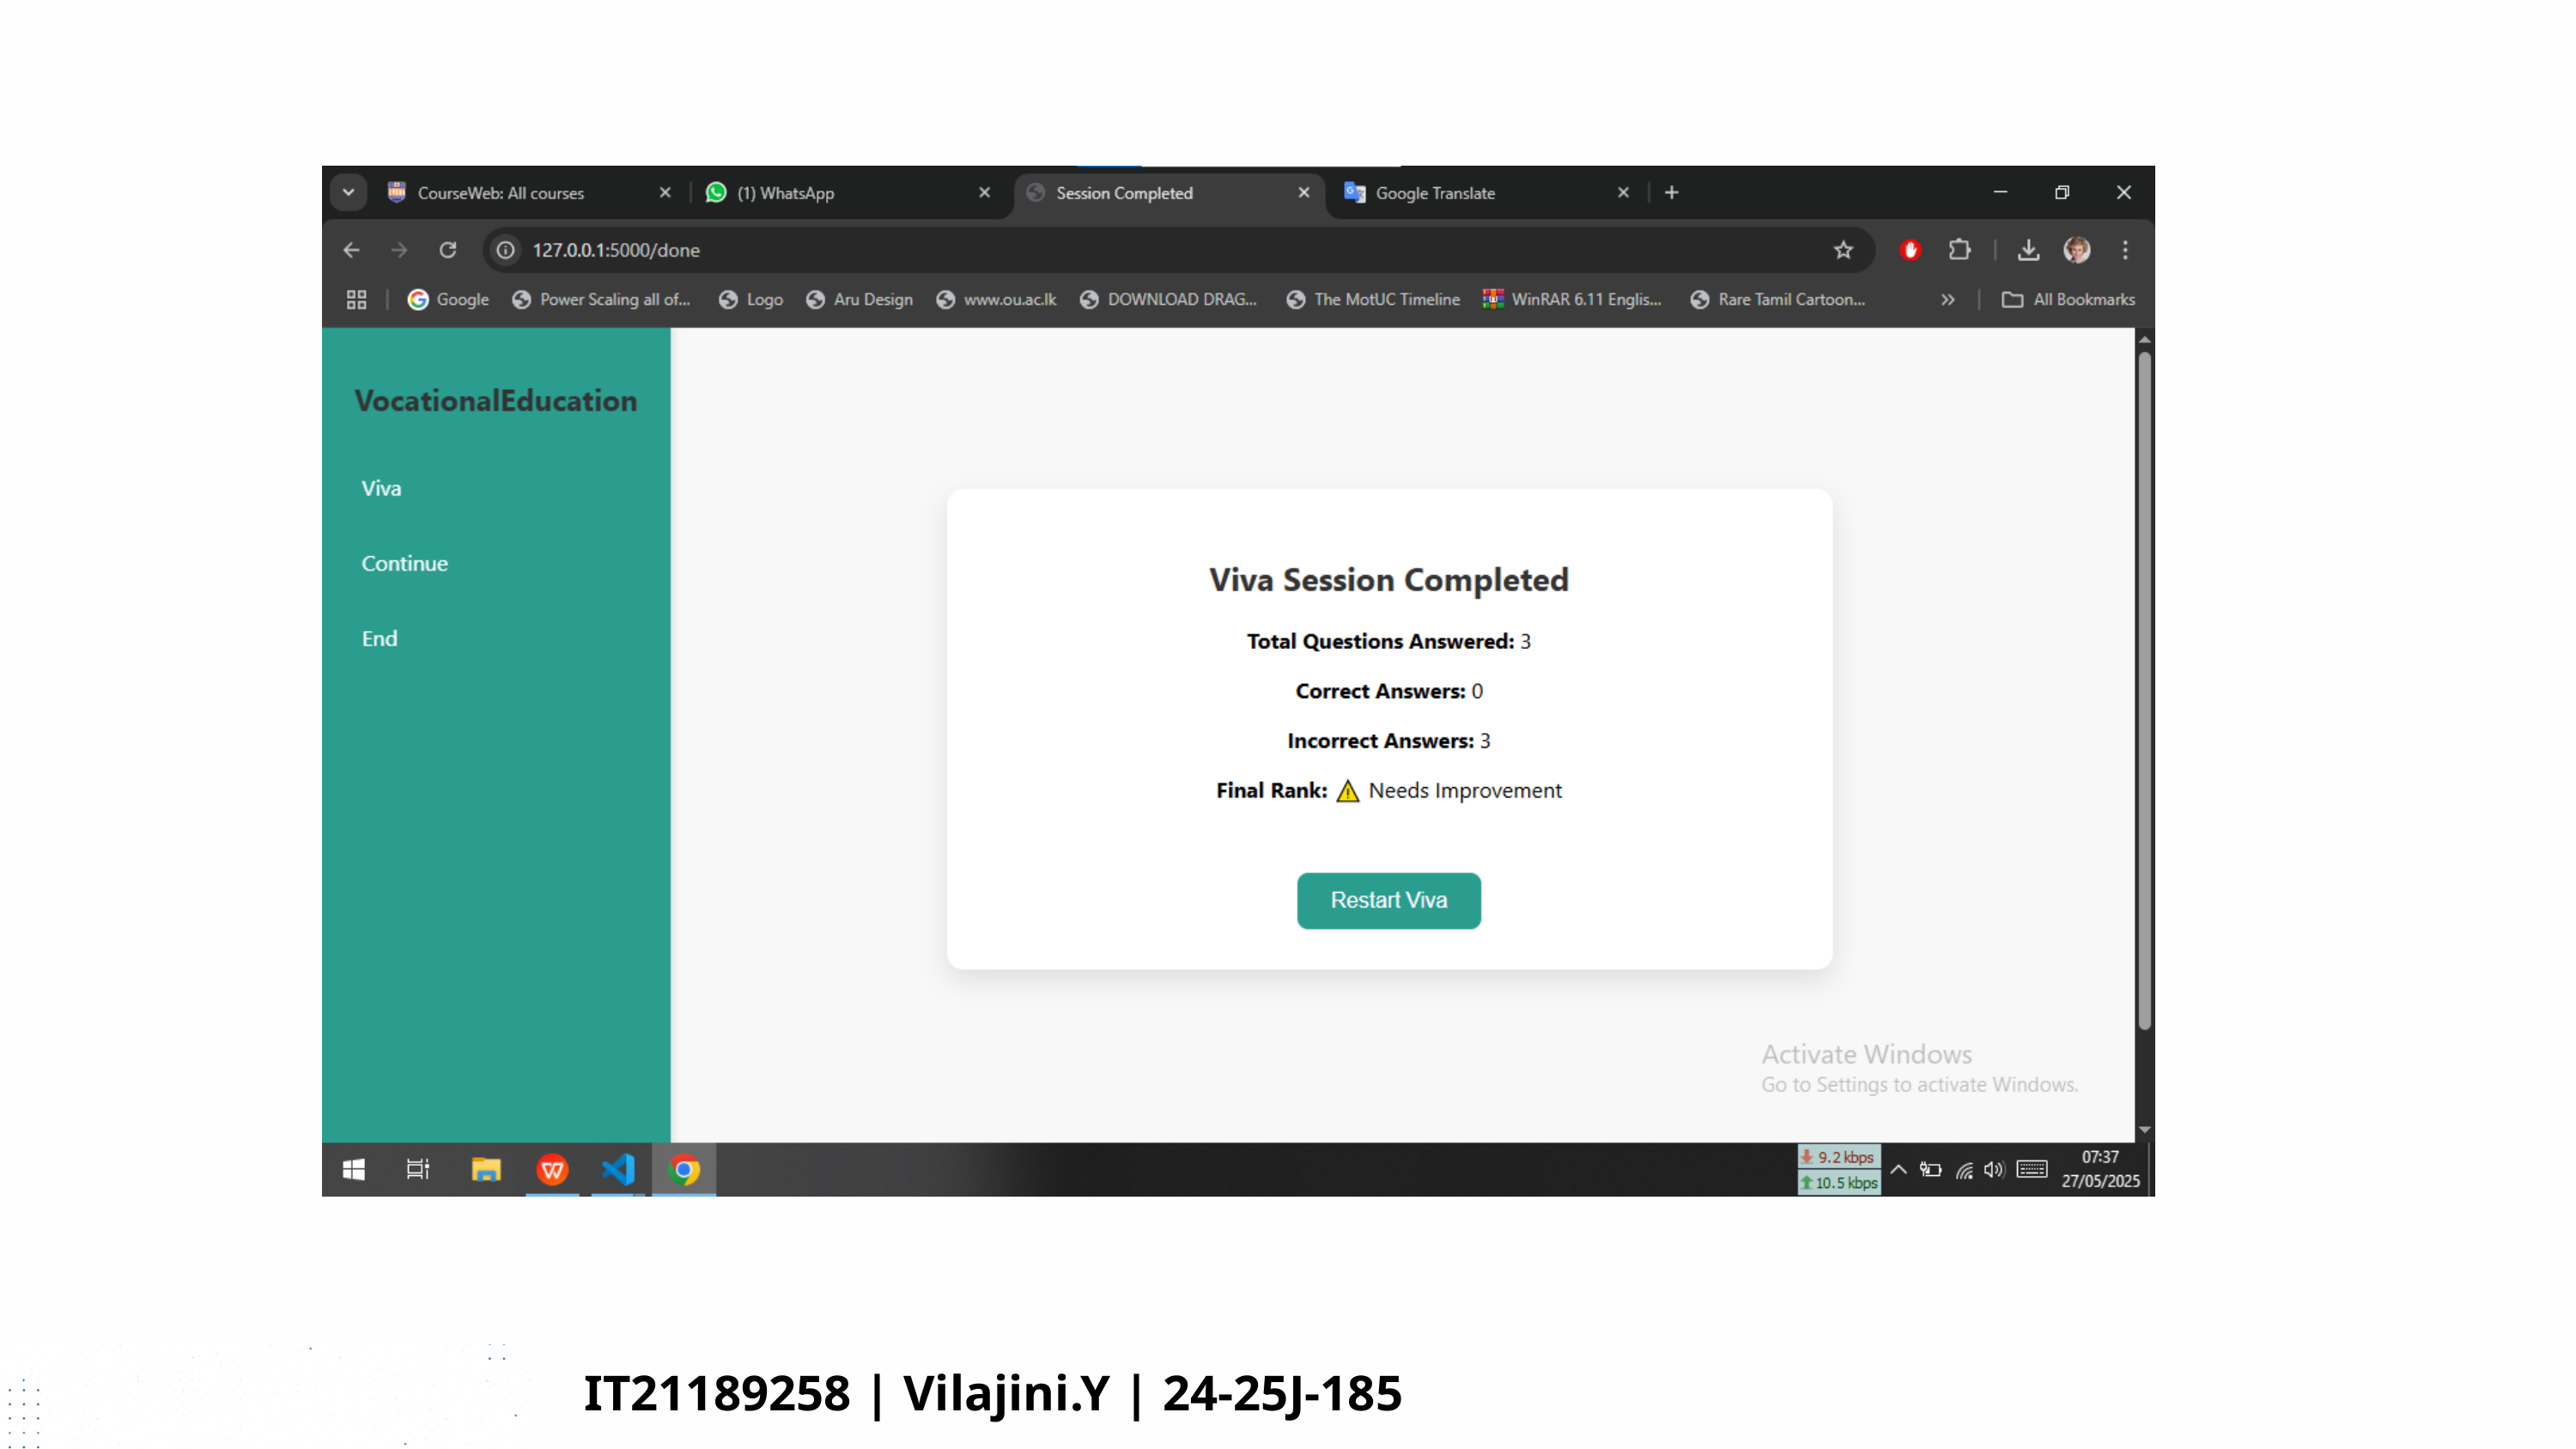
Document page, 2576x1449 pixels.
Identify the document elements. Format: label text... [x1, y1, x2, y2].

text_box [0, 1344, 532, 1449]
picture [321, 166, 2155, 1197]
text_box IT21189258 | Vilajini.Y | 24-25J-185 [583, 1362, 1535, 1421]
